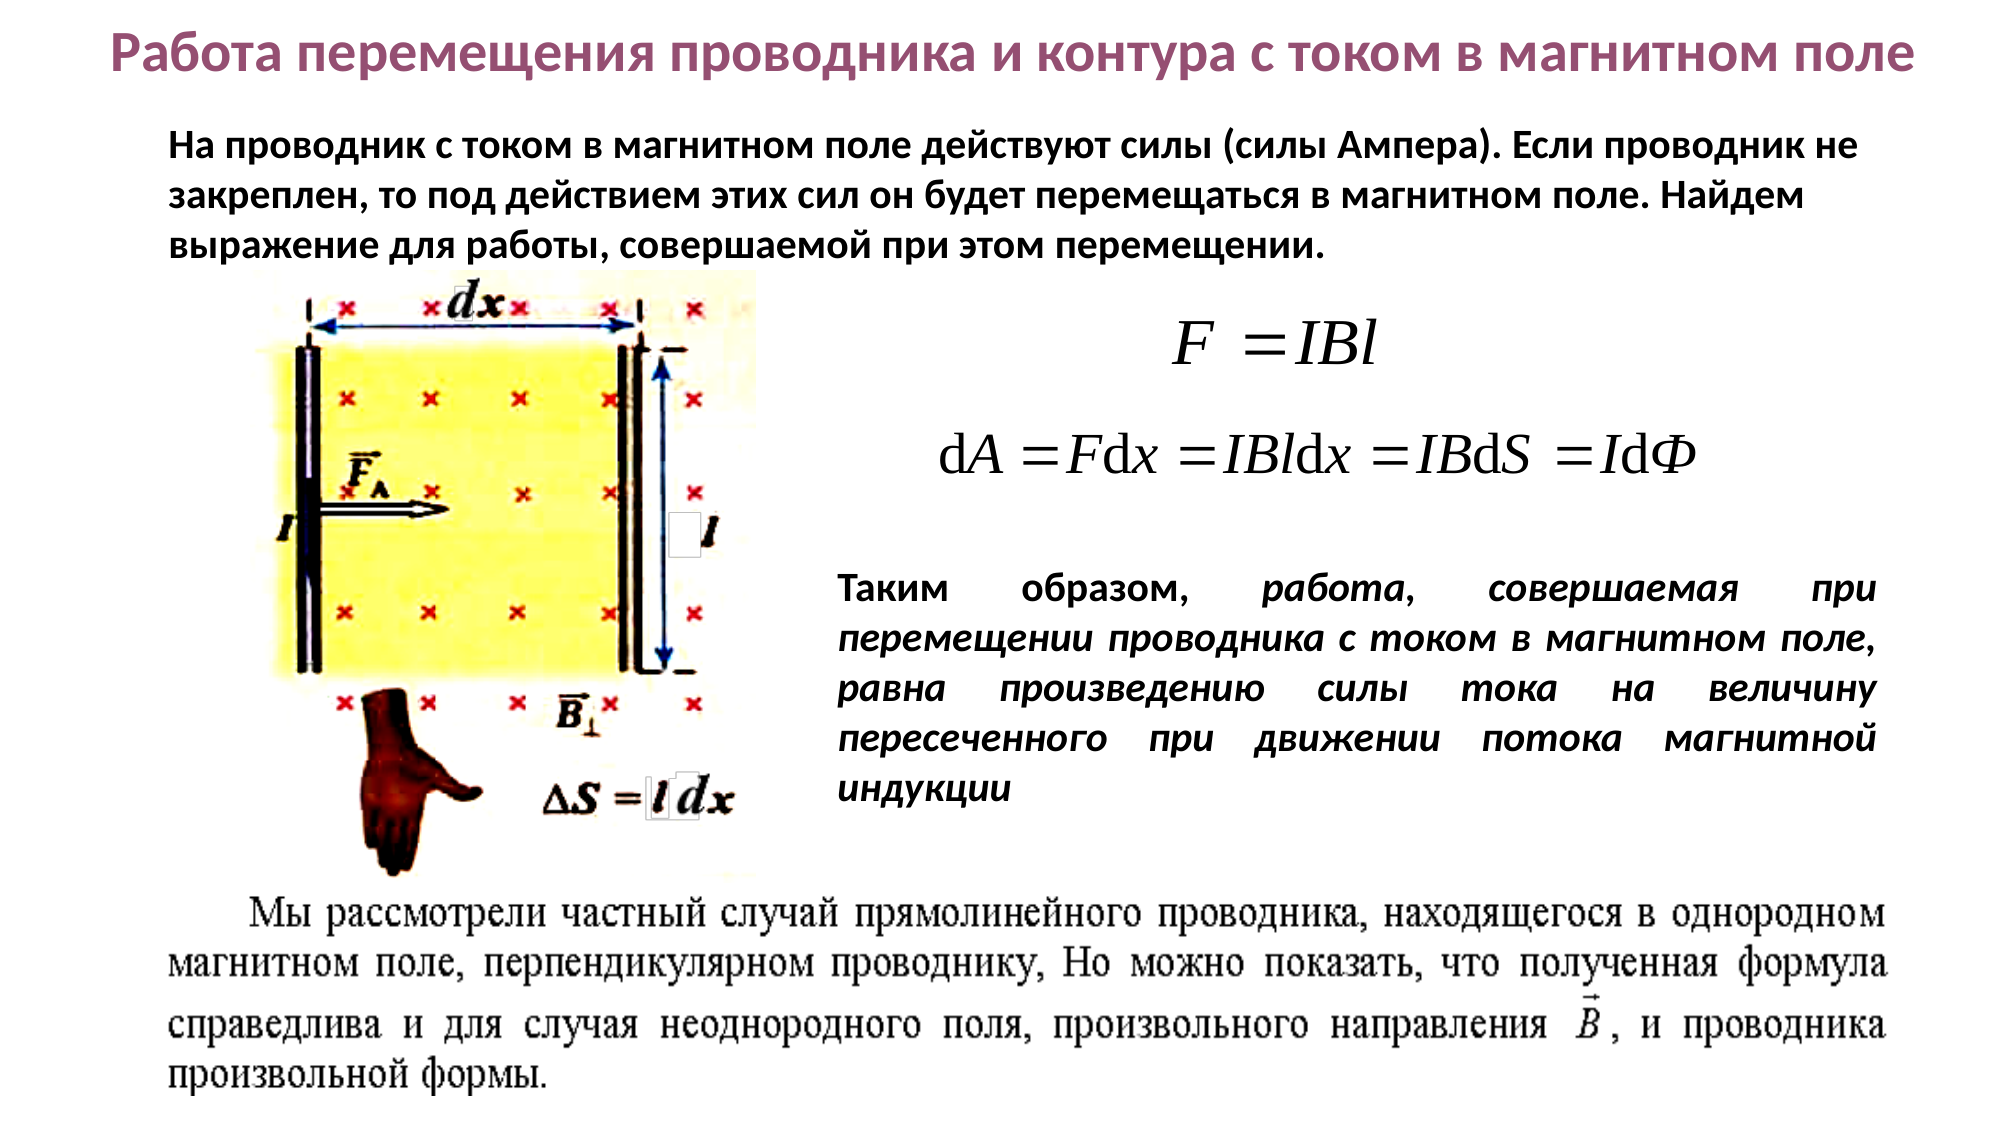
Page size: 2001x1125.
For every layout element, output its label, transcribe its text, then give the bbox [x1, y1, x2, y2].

picture [1158, 304, 1395, 383]
text_box На проводник с током в магнитном поле действуют силы (силы Ампера). Если проводник не закреплен, то под действием этих сил он будет перемещаться в магнитном поле. Найдем выражение для работы, совершаемой при этом перемещении. [153, 109, 1926, 274]
picture [250, 270, 756, 883]
picture [929, 420, 1709, 490]
text_box Таким образом, работа, совершаемая при перемещении проводника с током в магнитном поле, равна произведению силы тока на величину пересеченного при движении потока магнитной индукции [822, 552, 1892, 818]
text_box Работа перемещения проводника и контура с током в магнитном поле [95, 5, 1978, 91]
picture [162, 893, 1892, 1096]
